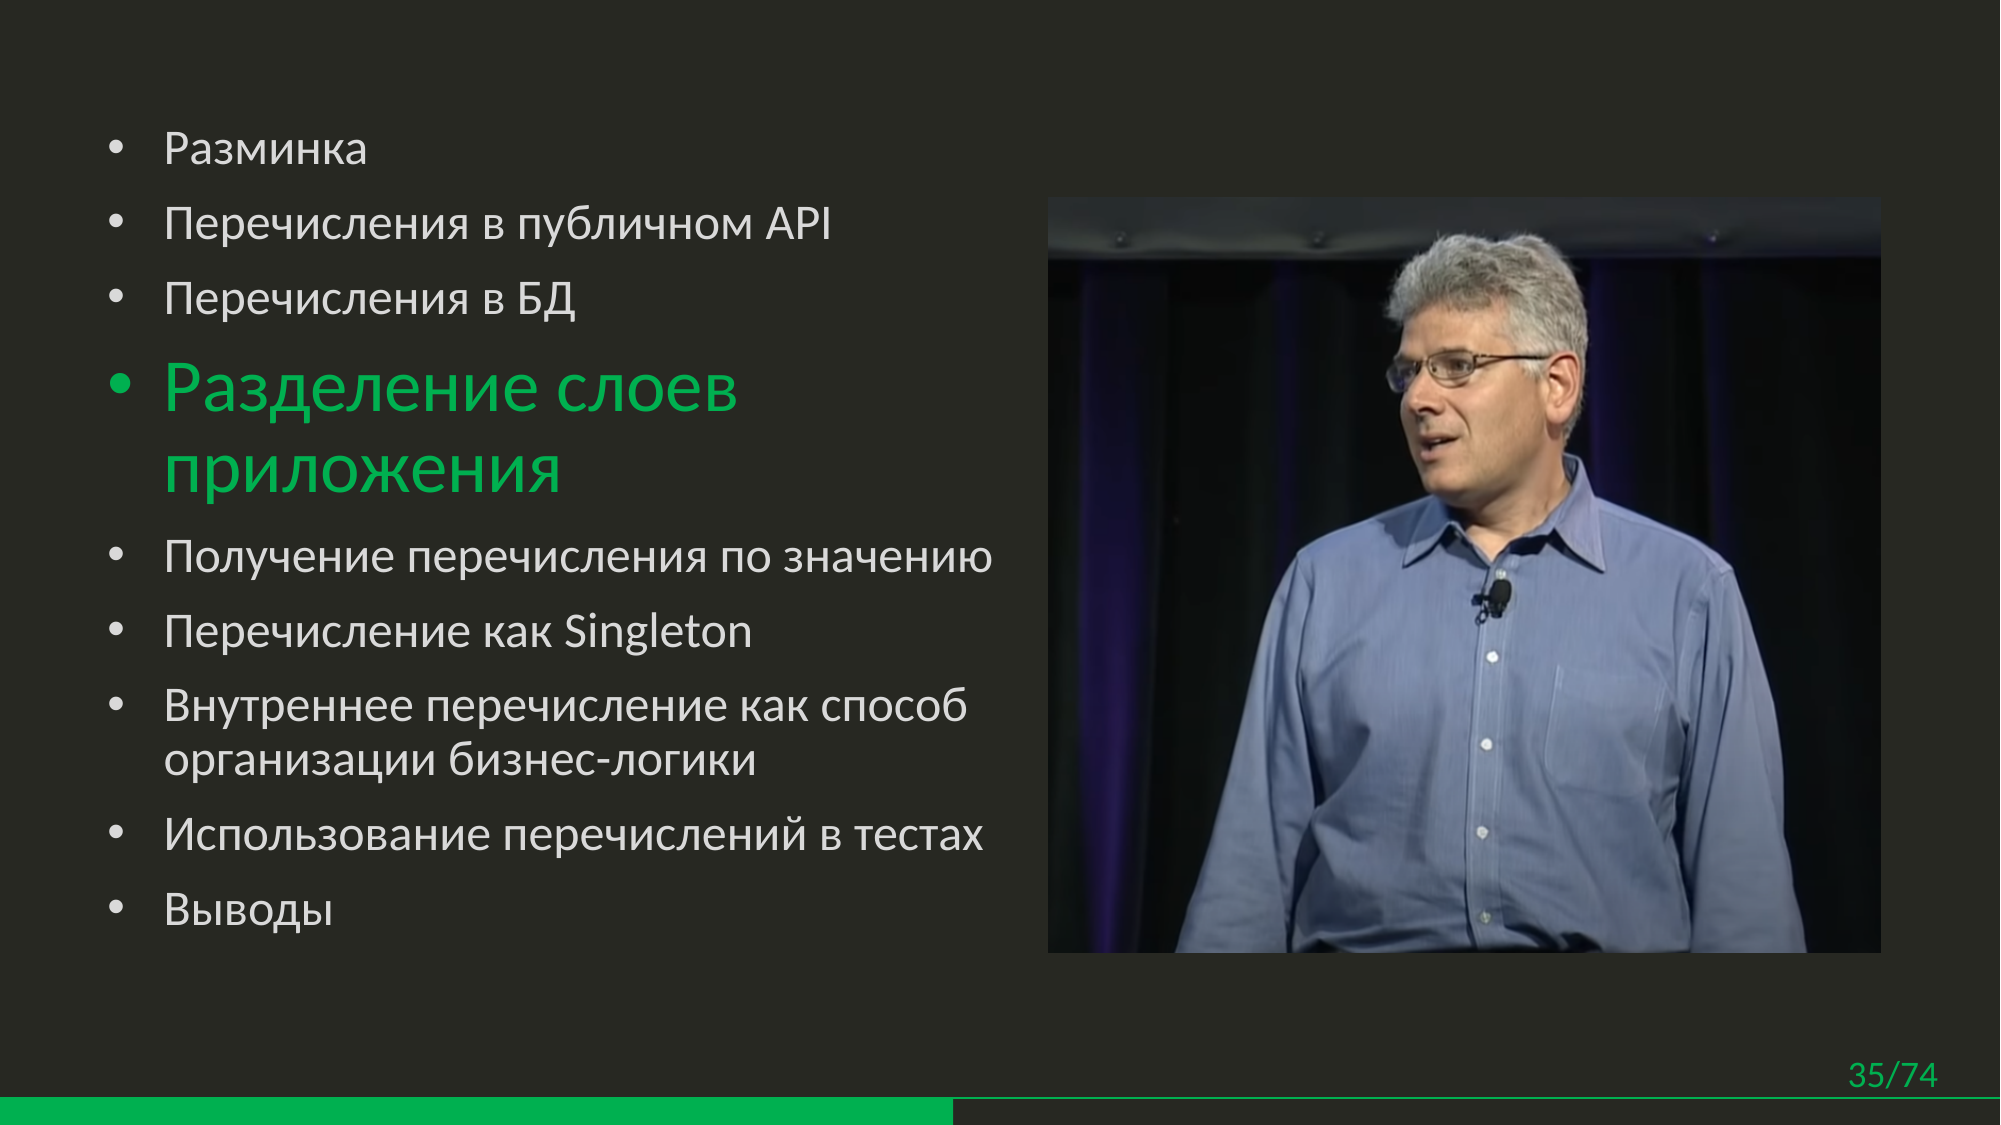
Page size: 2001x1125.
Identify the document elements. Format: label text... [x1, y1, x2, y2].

text_box [954, 1097, 2000, 1125]
picture [1048, 197, 1881, 953]
slide_number 35/74 [1809, 1042, 1953, 1103]
text_box Разминка Перечисления в публичном API Перечисления в БД Разделение слоев приложения Получение перечисления по значению Перечисление как Singleton Внутреннее перечисление как способ организации бизнес-логики Использование перечислений в тестах Выводы [92, 114, 1024, 1061]
text_box [0, 1097, 954, 1125]
